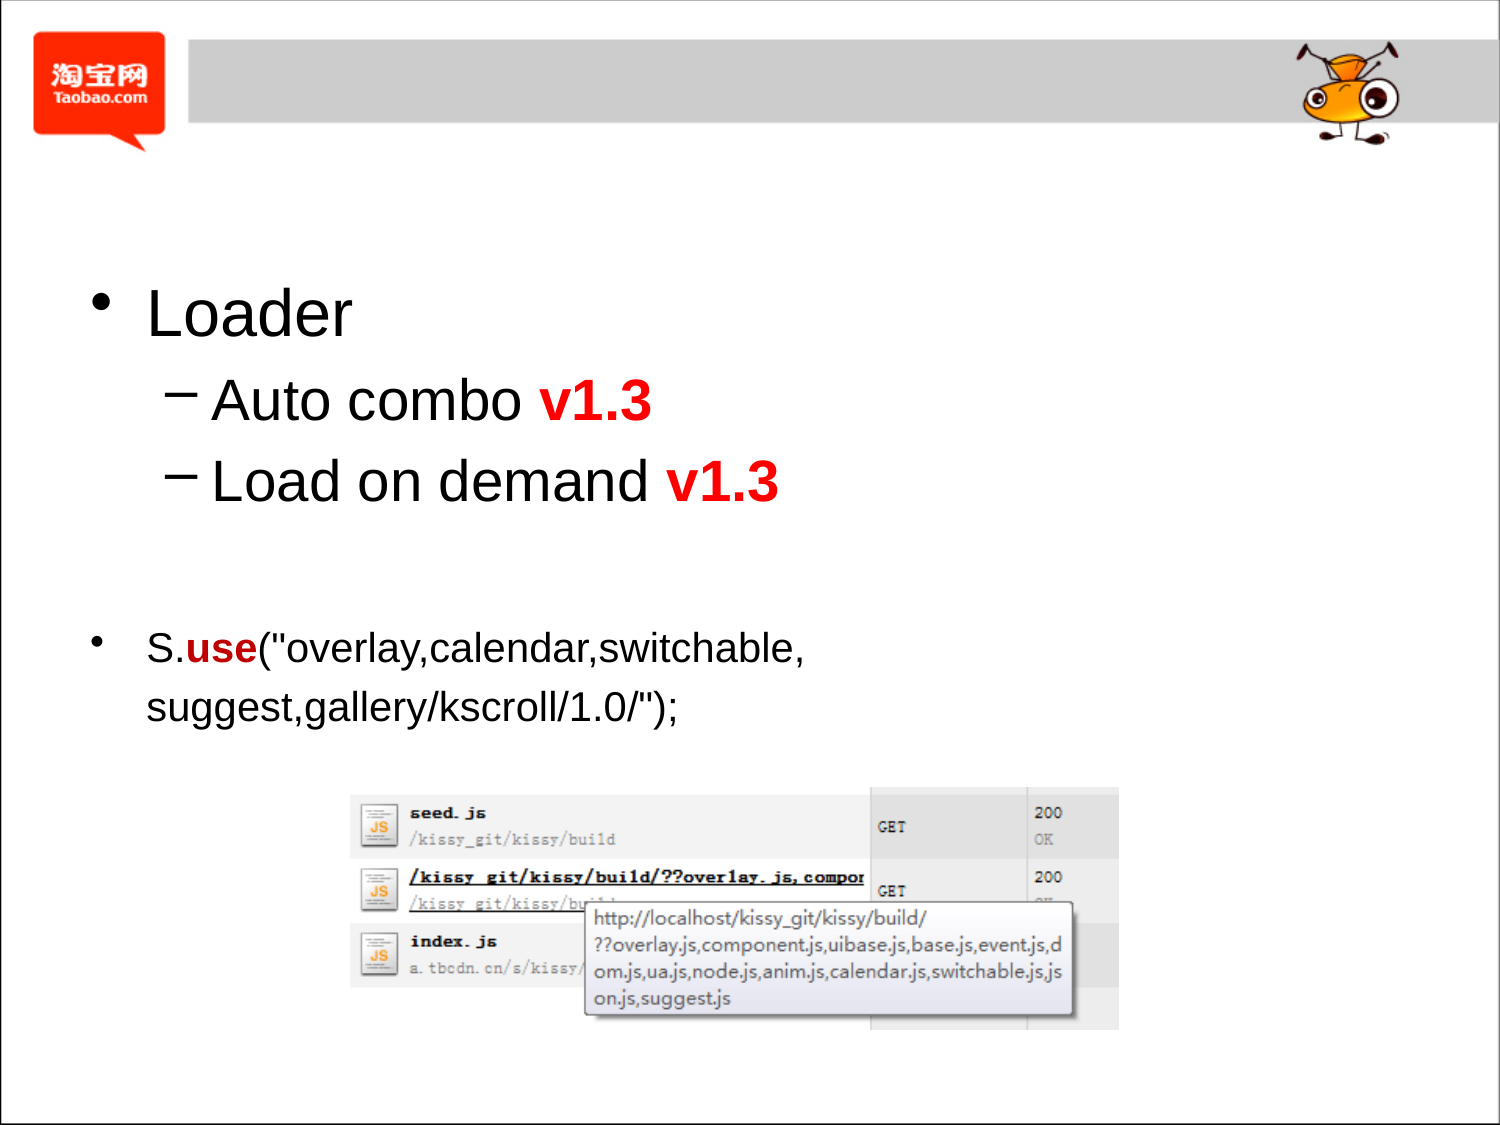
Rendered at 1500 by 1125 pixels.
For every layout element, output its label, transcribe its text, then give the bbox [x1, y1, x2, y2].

list Loader Auto combo v1.3 Load on demand v1.3 S.use("overlay,calendar,switchable, suggest,gallery/kscroll/1.0/"); [74, 262, 1426, 1006]
picture [0, 0, 1500, 1125]
